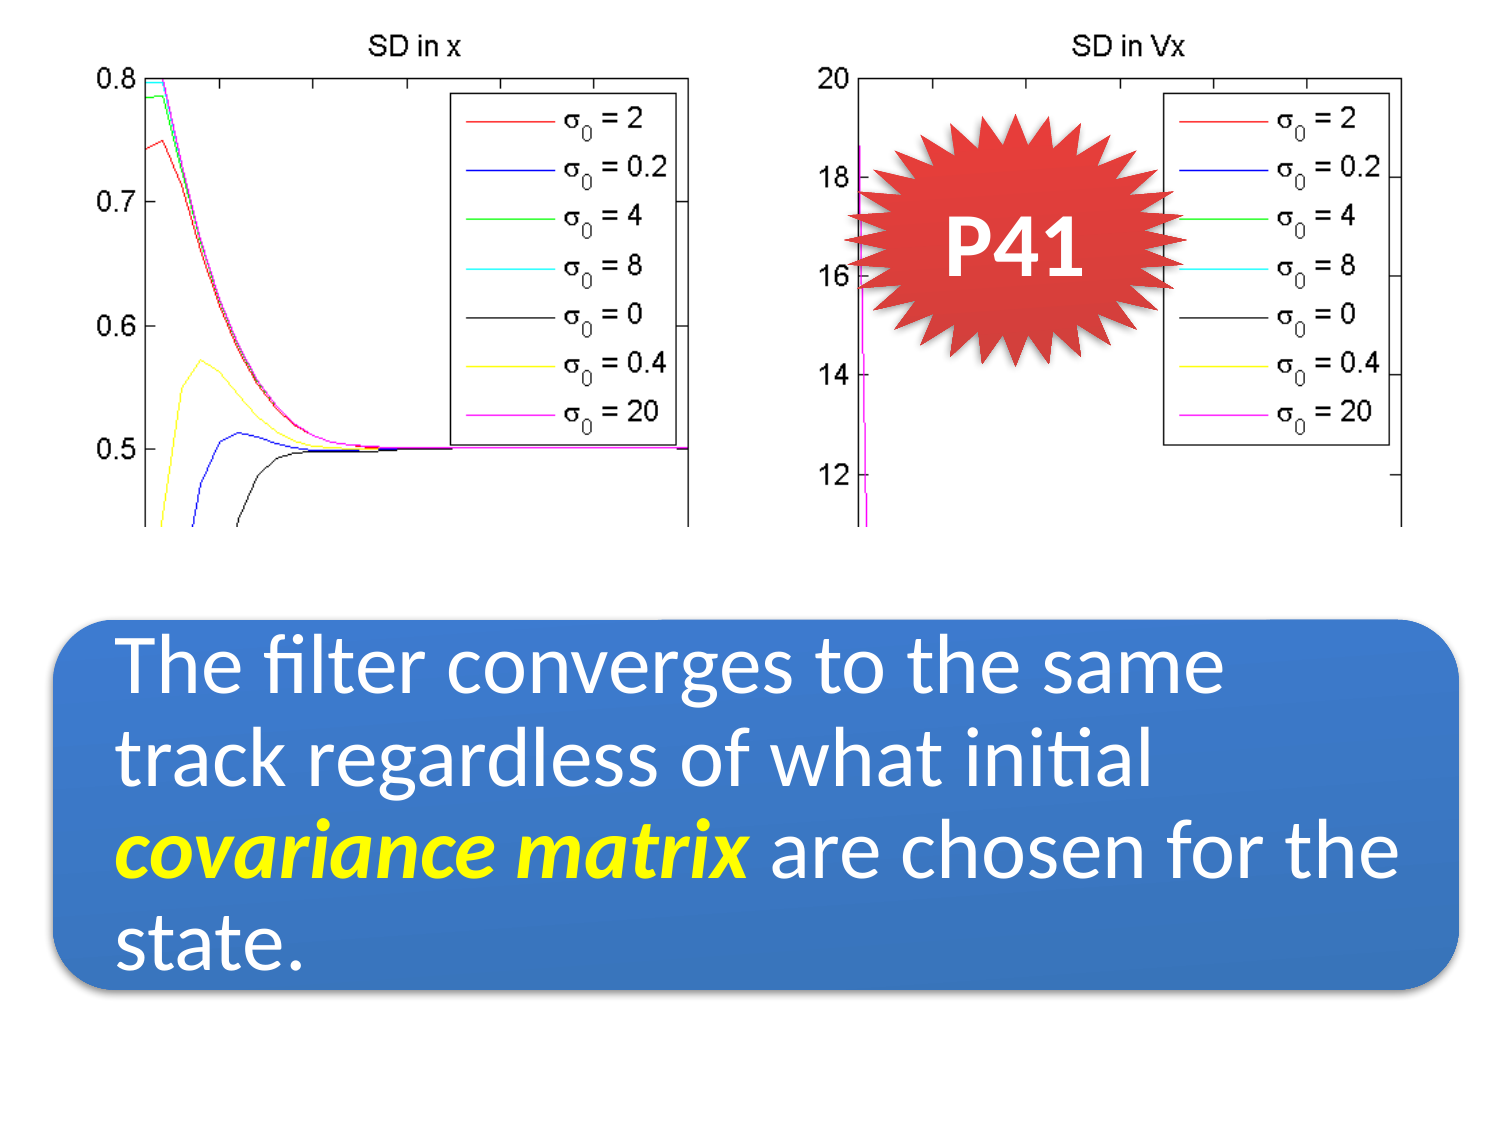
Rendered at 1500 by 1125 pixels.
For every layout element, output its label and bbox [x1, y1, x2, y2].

picture [87, 27, 1436, 527]
text_box [52, 585, 1460, 1024]
